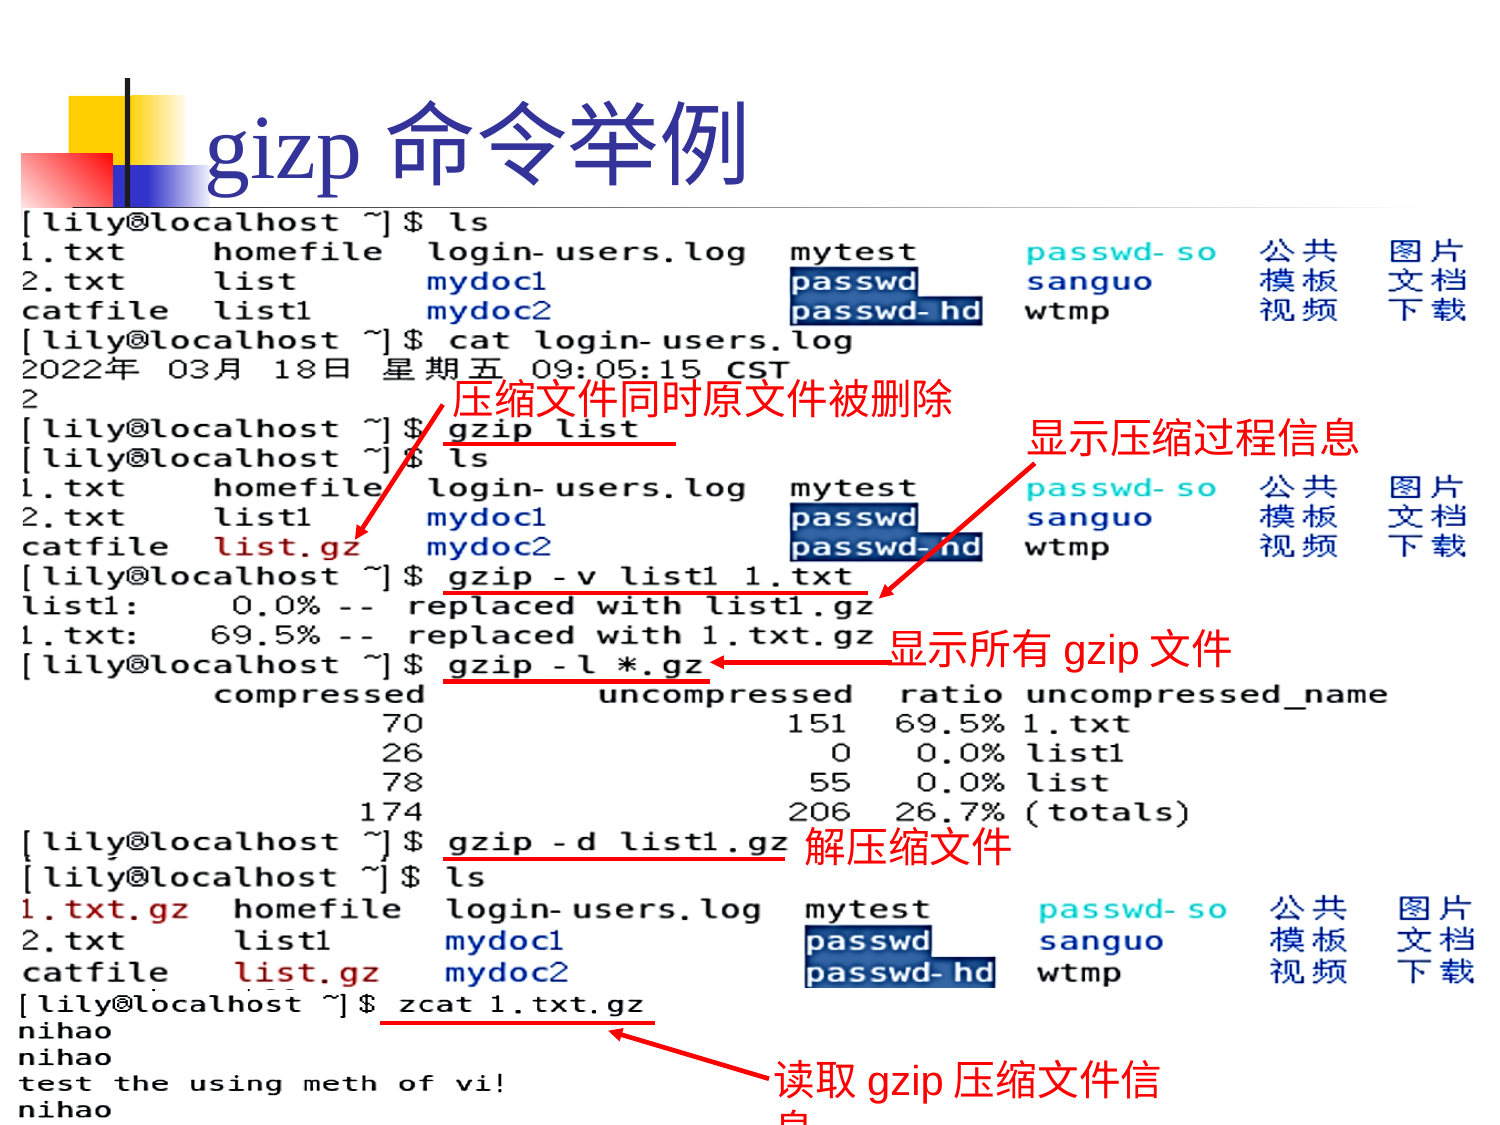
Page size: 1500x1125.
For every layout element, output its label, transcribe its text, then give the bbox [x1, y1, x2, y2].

text_box 读取gzip压缩文件信息 [758, 1045, 1211, 1125]
title gizp命令举例 [189, 31, 1468, 205]
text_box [608, 1030, 770, 1079]
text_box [878, 463, 1035, 599]
picture [18, 989, 739, 1120]
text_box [354, 404, 443, 540]
picture [22, 208, 1488, 988]
